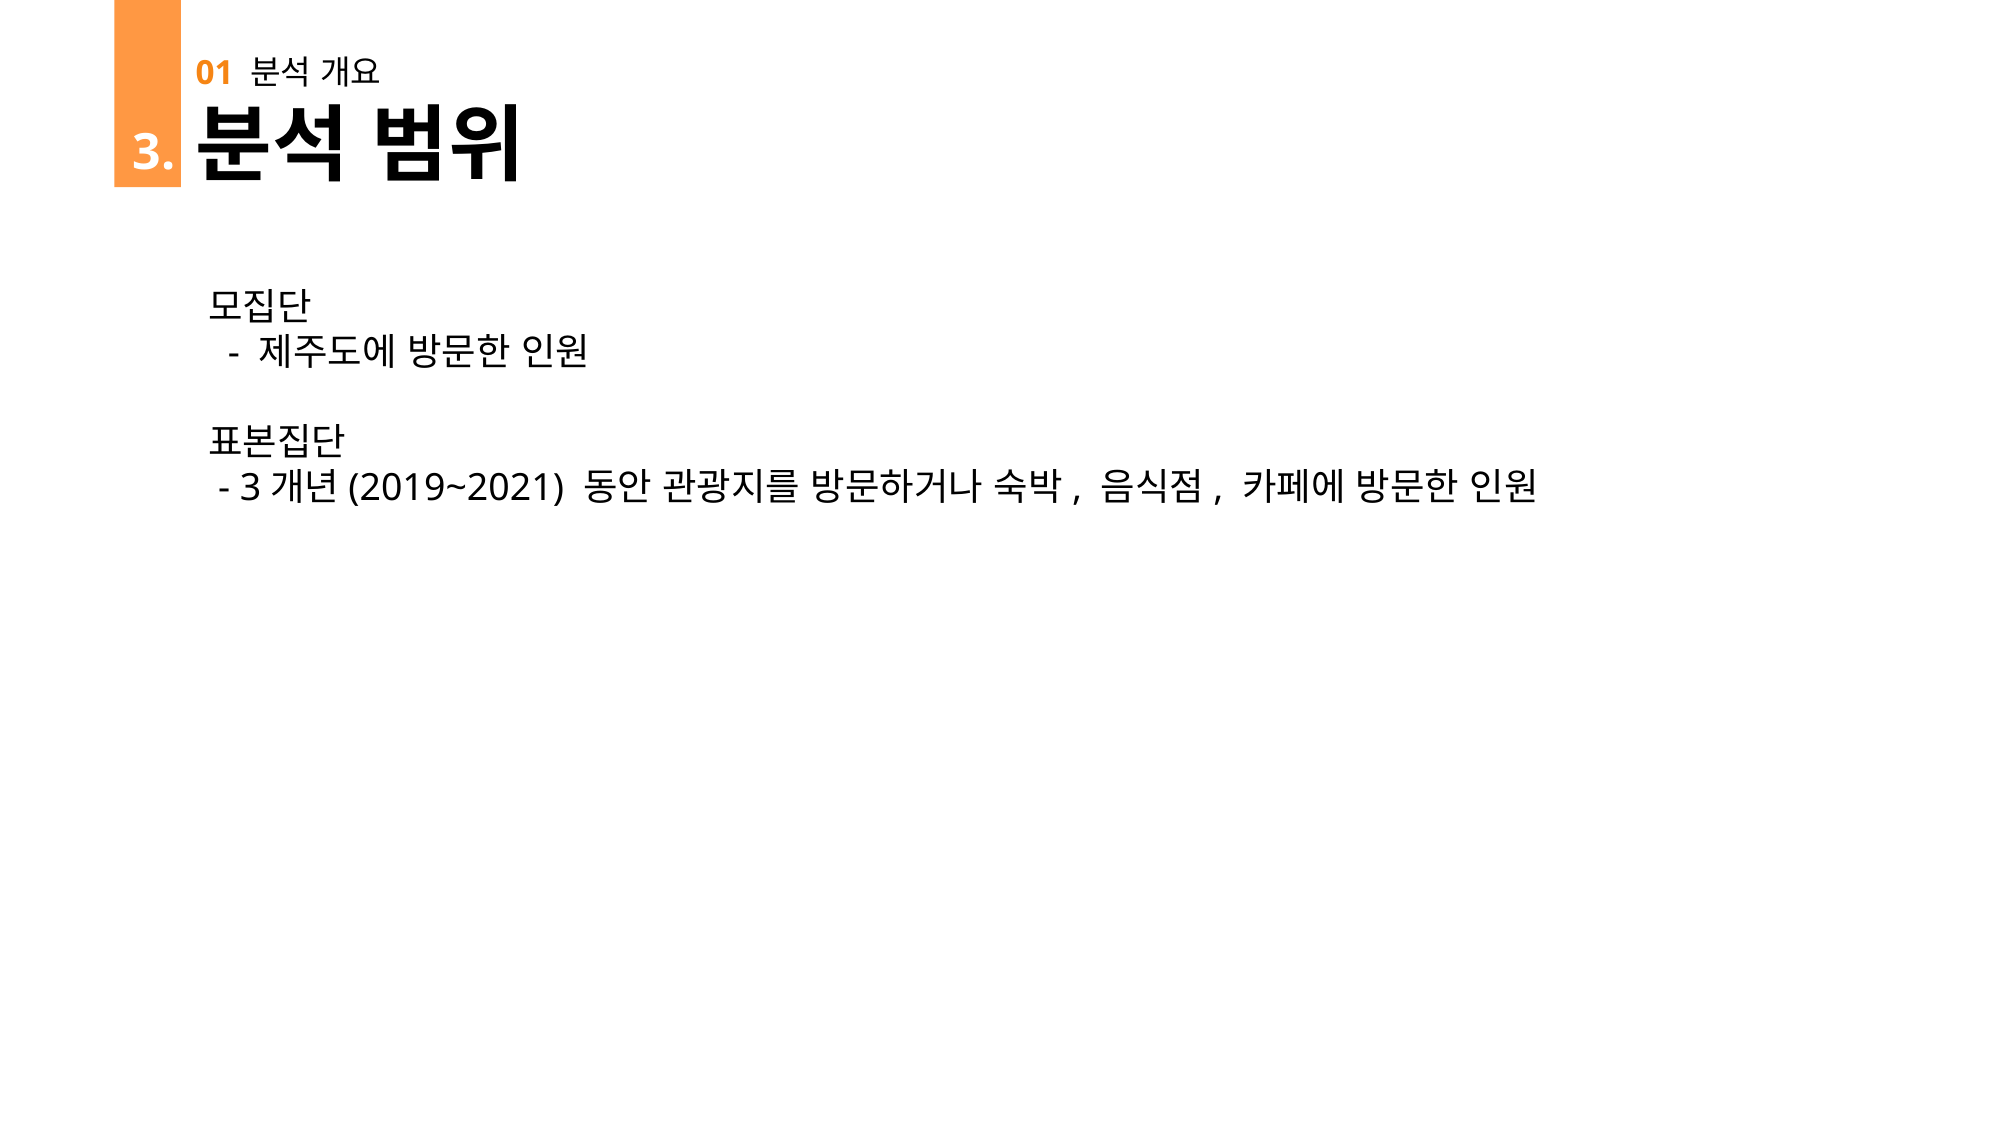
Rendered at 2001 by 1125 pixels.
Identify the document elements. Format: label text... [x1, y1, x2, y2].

text_box 01 분석 개요 [180, 44, 1220, 100]
text_box [113, 0, 182, 112]
text_box 모집단 - 제주도에 방문한 인원 표본집단 - 3개년(2019~2021) 동안 관광지를 방문하거나 숙박, 음식점, 카페에 방문한 인원 [193, 275, 1631, 741]
text_box 분석 범위 [180, 100, 1220, 199]
text_box 3. [101, 112, 194, 187]
